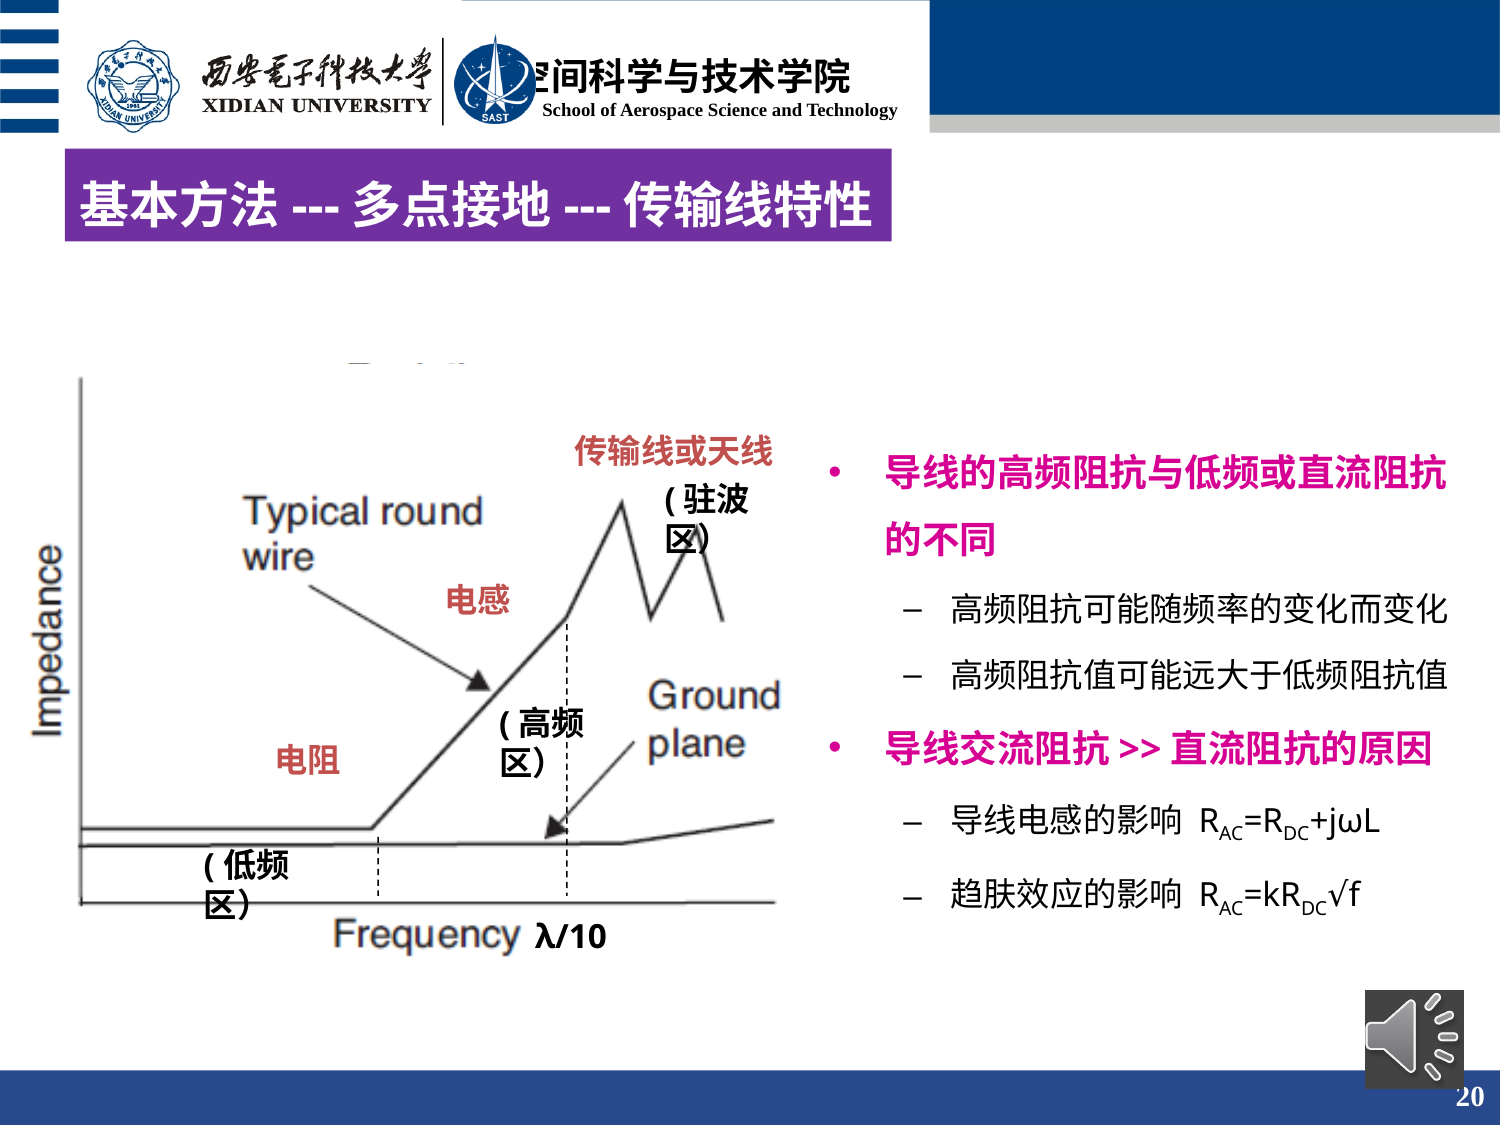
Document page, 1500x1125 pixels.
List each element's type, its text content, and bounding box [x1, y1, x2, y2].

text_box 基本方法---多点接地---传输线特性 [64, 148, 892, 242]
text_box 导线的高频阻抗与低频或直流阻抗的不同 高频阻抗可能随频率的变化而变化 高频阻抗值可能远大于低频阻抗值 导线交流阻抗>>直流阻抗的原因 导线电感的影响 RAC=RDC+jωL 趋肤效应的影响 RAC=kRDC√f [854, 418, 1471, 972]
text_box [927, 0, 1500, 114]
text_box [0, 363, 851, 976]
picture [0, 0, 1500, 1090]
